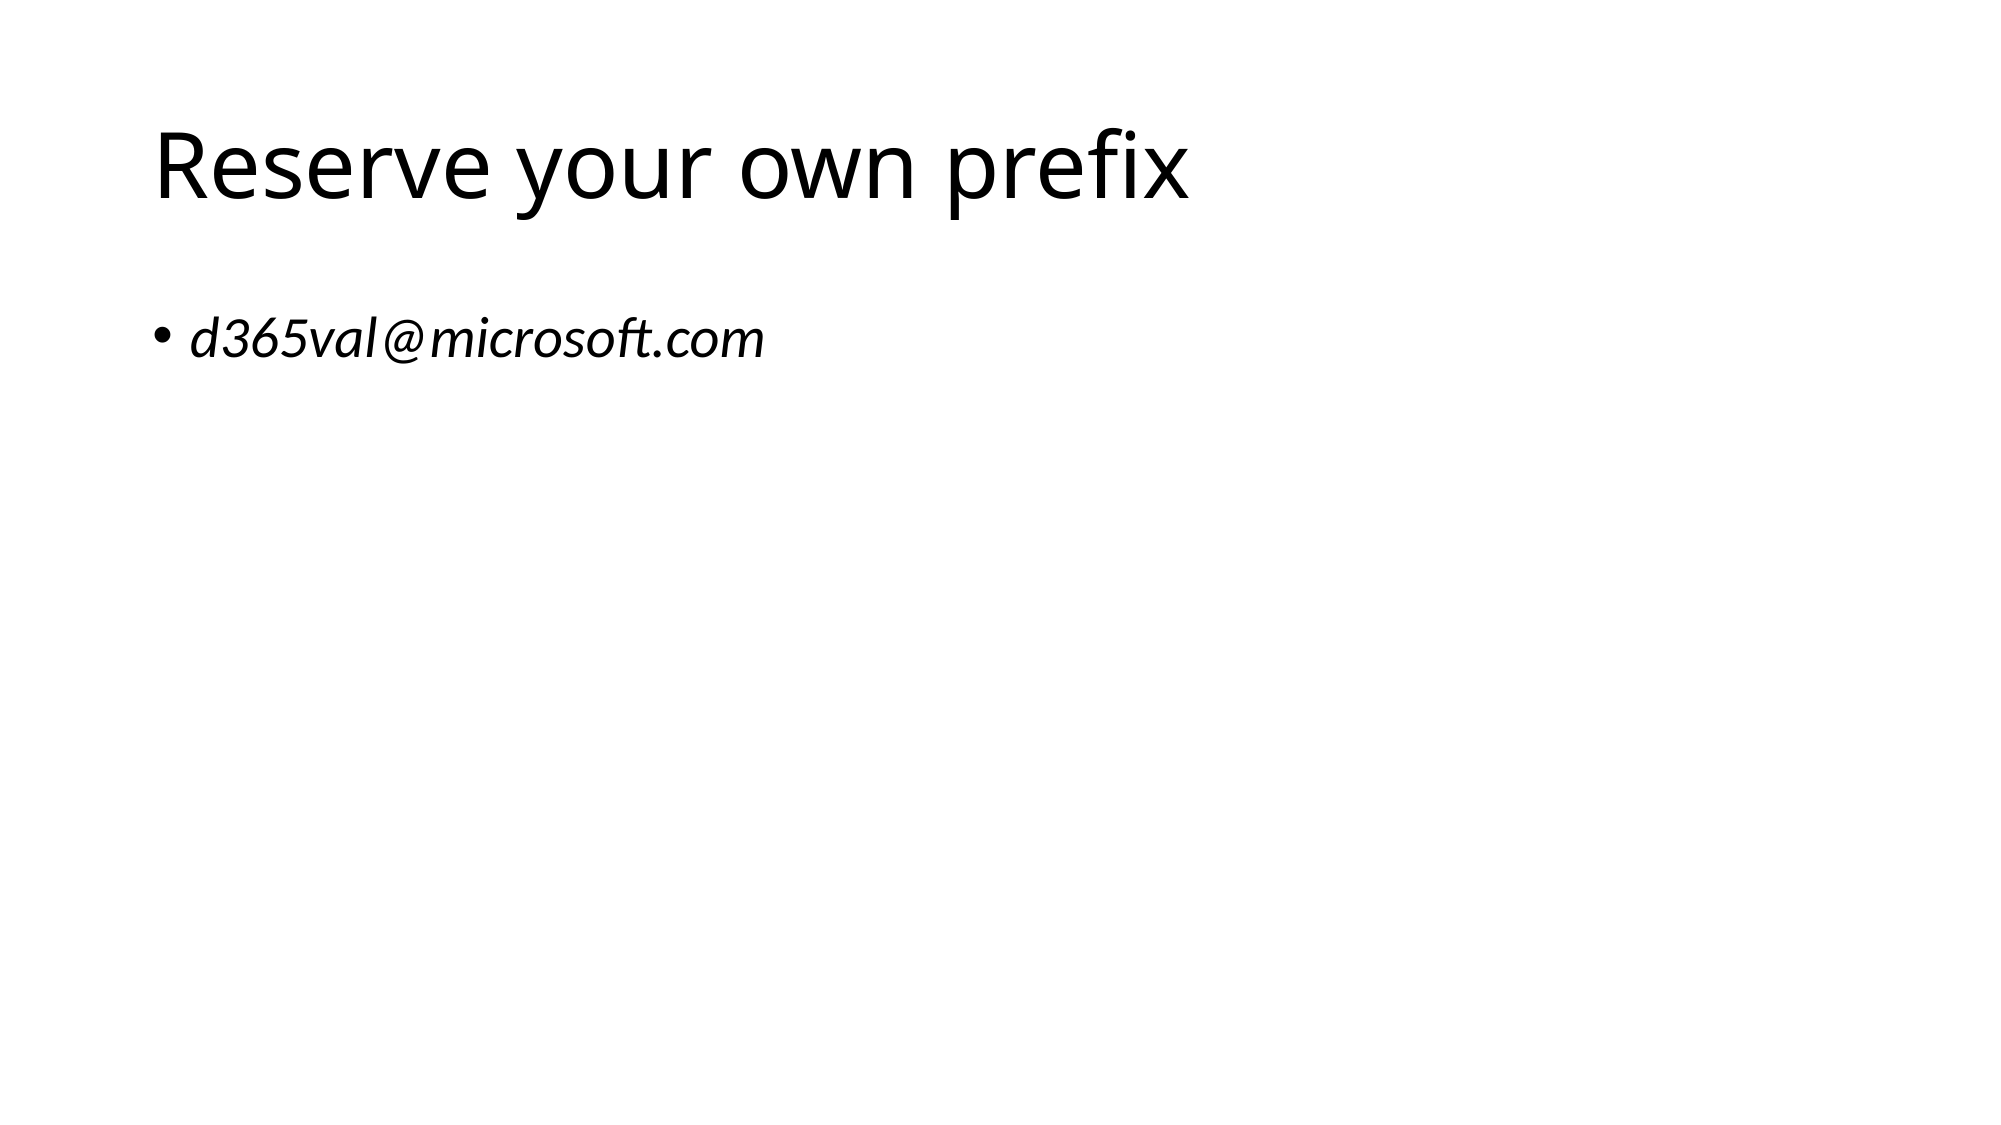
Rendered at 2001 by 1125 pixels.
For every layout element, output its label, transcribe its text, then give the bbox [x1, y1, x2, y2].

list d365val@microsoft.com [137, 299, 1863, 1014]
title Reserve your own prefix [137, 59, 1863, 278]
